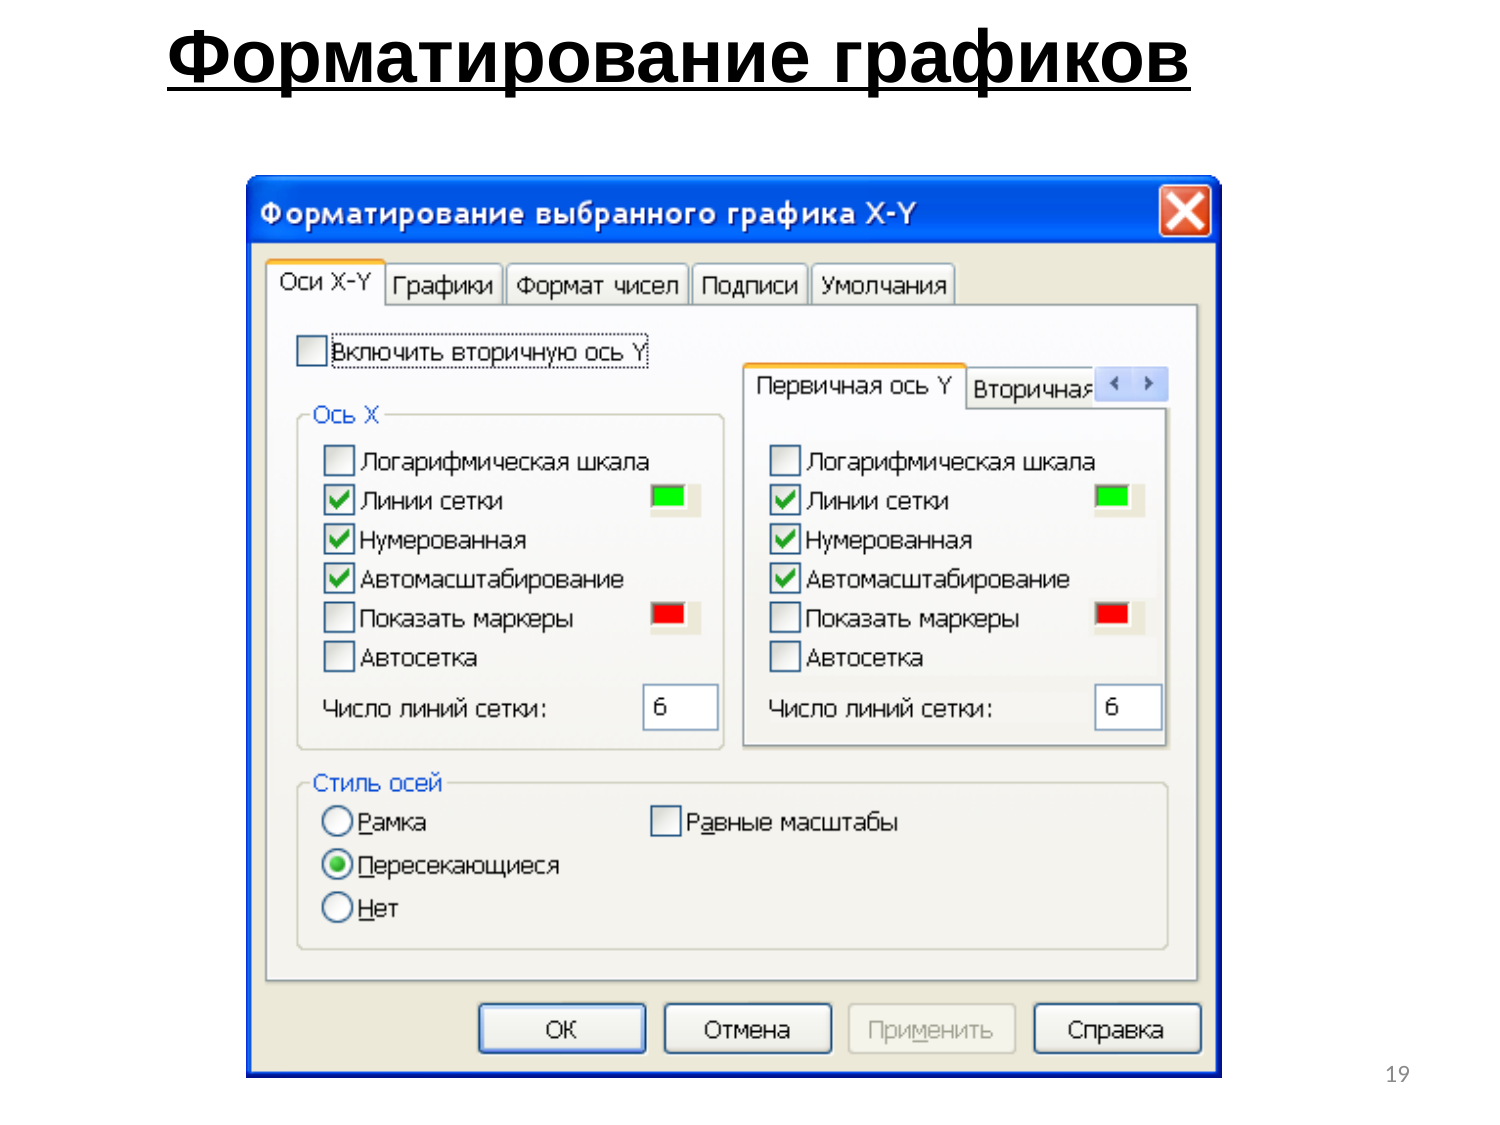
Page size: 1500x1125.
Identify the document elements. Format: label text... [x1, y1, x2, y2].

slide_number 19 [1074, 1042, 1425, 1103]
text_box Форматирование графиков [152, 0, 1454, 105]
picture [245, 175, 1223, 1078]
